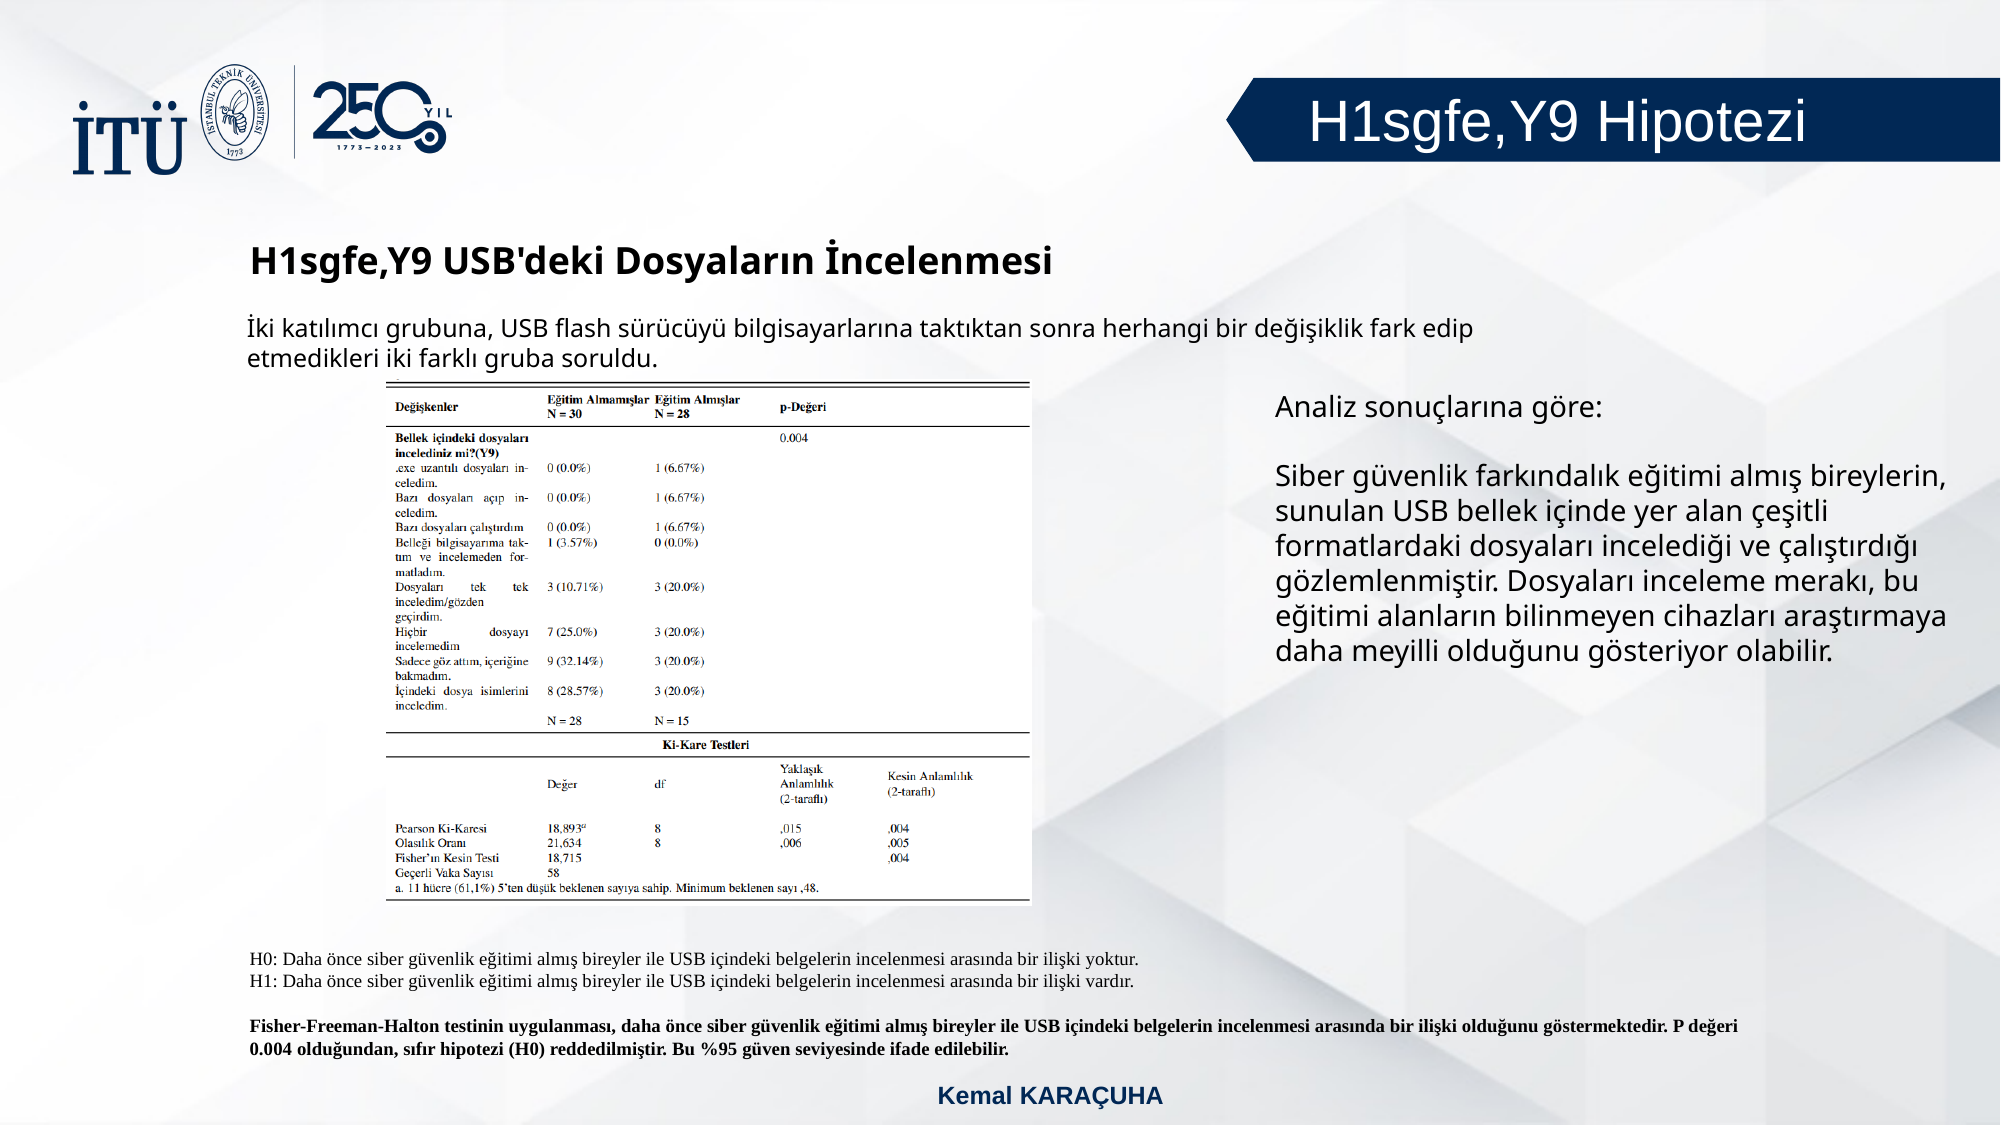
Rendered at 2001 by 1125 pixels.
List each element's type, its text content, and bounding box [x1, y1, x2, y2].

picture [0, 0, 2000, 1125]
text_box H1sgfe,Y9 USB'deki Dosyaların İncelenmesi [234, 229, 1917, 289]
text_box Kemal KARAÇUHA [839, 1072, 1263, 1118]
text_box İki katılımcı grubuna, USB flash sürücüyü bilgisayarlarına taktıktan sonra herhangi bir değişiklik fark edip etmedikleri iki farklı gruba soruldu. [232, 304, 1529, 380]
text_box Analiz sonuçlarına göre: Siber güvenlik farkındalık eğitimi almış bireylerin, sunulan USB bellek içinde yer alan çeşitli formatlardaki dosyaları incelediği ve çalıştırdığı gözlemlenmiştir. Dosyaları inceleme merakı, bu eğitimi alanların bilinmeyen cihazları araştırmaya daha meyilli olduğunu gösteriyor olabilir. [1260, 380, 1978, 675]
text_box H0: Daha önce siber güvenlik eğitimi almış bireyler ile USB içindeki belgelerin incelenmesi arasında bir ilişki yoktur. H1: Daha önce siber güvenlik eğitimi almış bireyler ile USB içindeki belgelerin incelenmesi arasında bir ilişki vardır. Fisher-Freeman-Halton testinin uygulanması, daha önce siber güvenlik eğitimi almış bireyler ile USB içindeki belgelerin incelenmesi arasında bir ilişki olduğunu göstermektedir. P değeri 0.004 olduğundan, sıfır hipotezi (H0) reddedilmiştir. Bu %95 güven seviyesinde ifade edilebilir. [234, 939, 1788, 1067]
text_box H1sgfe,Y9 Hipotezi [1293, 75, 1823, 161]
